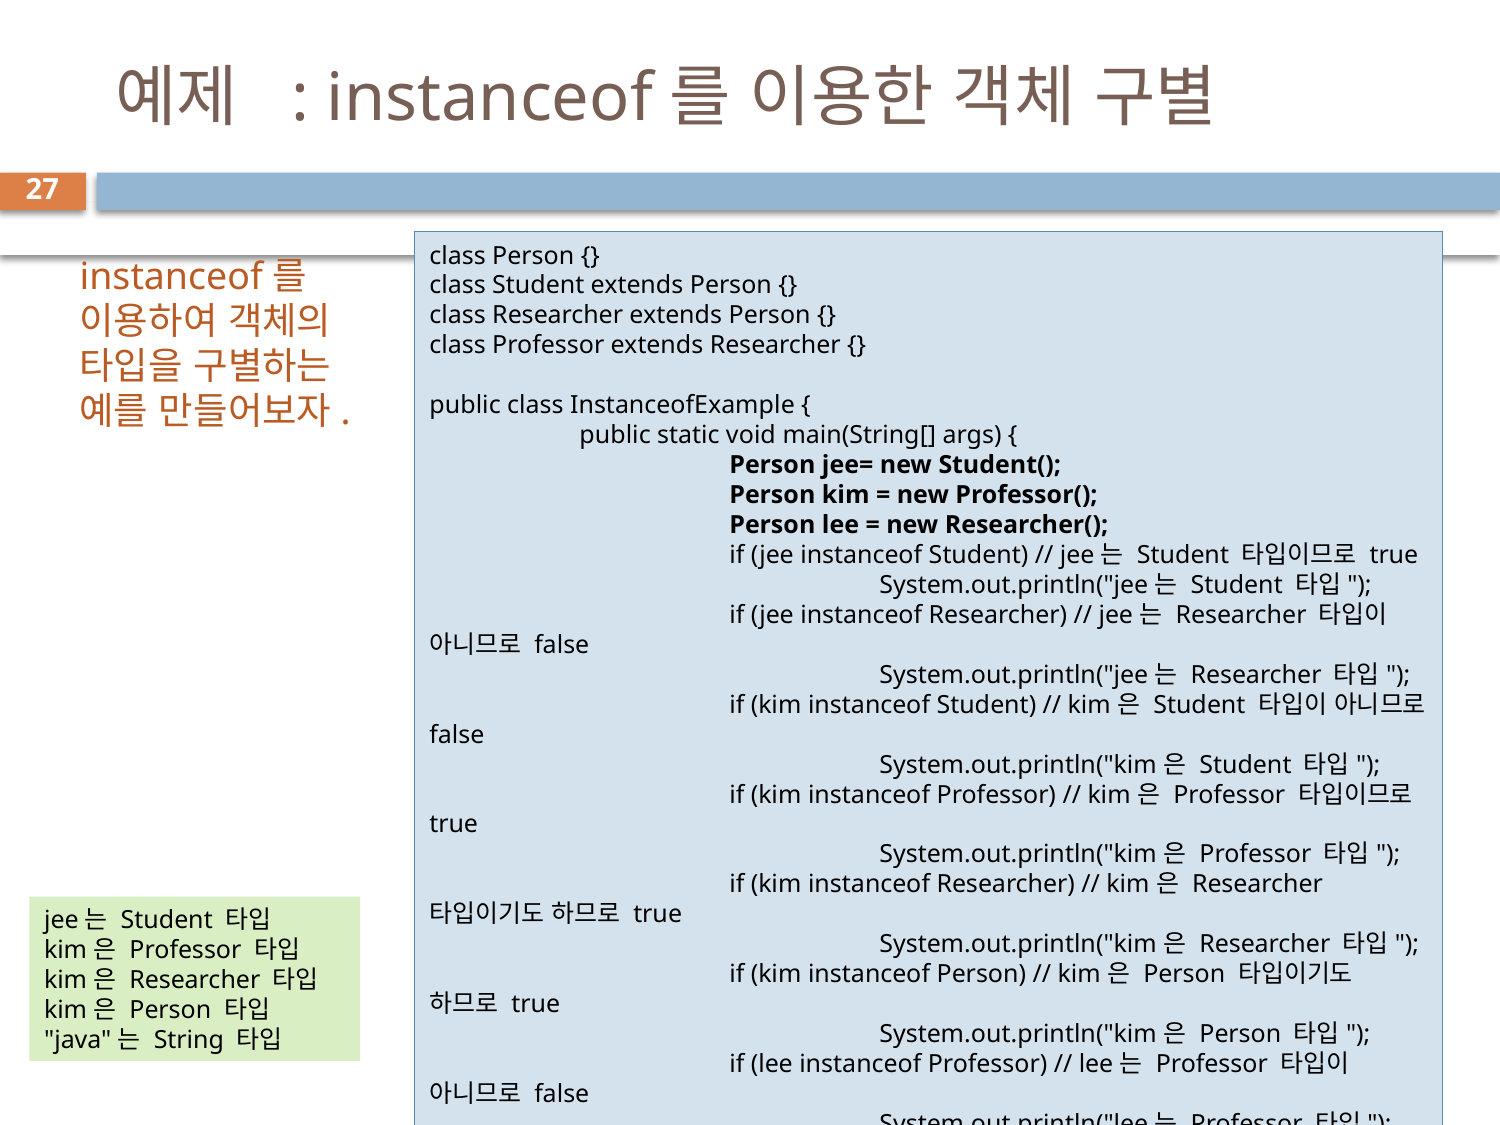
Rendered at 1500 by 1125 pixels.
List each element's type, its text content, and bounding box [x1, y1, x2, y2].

text_box jee는 Student 타입 kim은 Professor 타입 kim은 Researcher 타입 kim은 Person 타입 "java"는 String 타입 [29, 896, 361, 1061]
slide_number 27 [0, 170, 87, 211]
text_box class Person {} class Student extends Person {} class Researcher extends Person {} class Professor extends Researcher {} public class InstanceofExample { public static void main(String[] args) { Person jee= new Student(); Person kim = new Professor(); Person lee = new Researcher(); if (jee instanceof Student) // jee는 Student 타입이므로 true System.out.println("jee는 Student 타입"); if (jee instanceof Researcher) // jee는 Researcher 타입이 아니므로 false System.out.println("jee는 Researcher 타입"); if (kim instanceof Student) // kim은 Student 타입이 아니므로 false System.out.println("kim은 Student 타입"); if (kim instanceof Professor) // kim은 Professor 타입이므로 true System.out.println("kim은 Professor 타입"); if (kim instanceof Researcher) // kim은 Researcher 타입이기도 하므로 true System.out.println("kim은 Researcher 타입"); if (kim instanceof Person) // kim은 Person 타입이기도 하므로 true System.out.println("kim은 Person 타입"); if (lee instanceof Professor) // lee는 Professor 타입이 아니므로 false System.out.println("lee는 Professor 타입"); if ("java" instanceof String) // "java"는 String 타입의 인스턴스이므로 true System.out.println("\"java\"는 String 타입"); } } [414, 231, 1443, 1125]
text_box instanceof를 이용하여 객체의 타입을 구별하는 예를 만들어보자. [64, 244, 412, 440]
title 예제 : instanceof를 이용한 객체 구별 [100, 37, 1438, 149]
